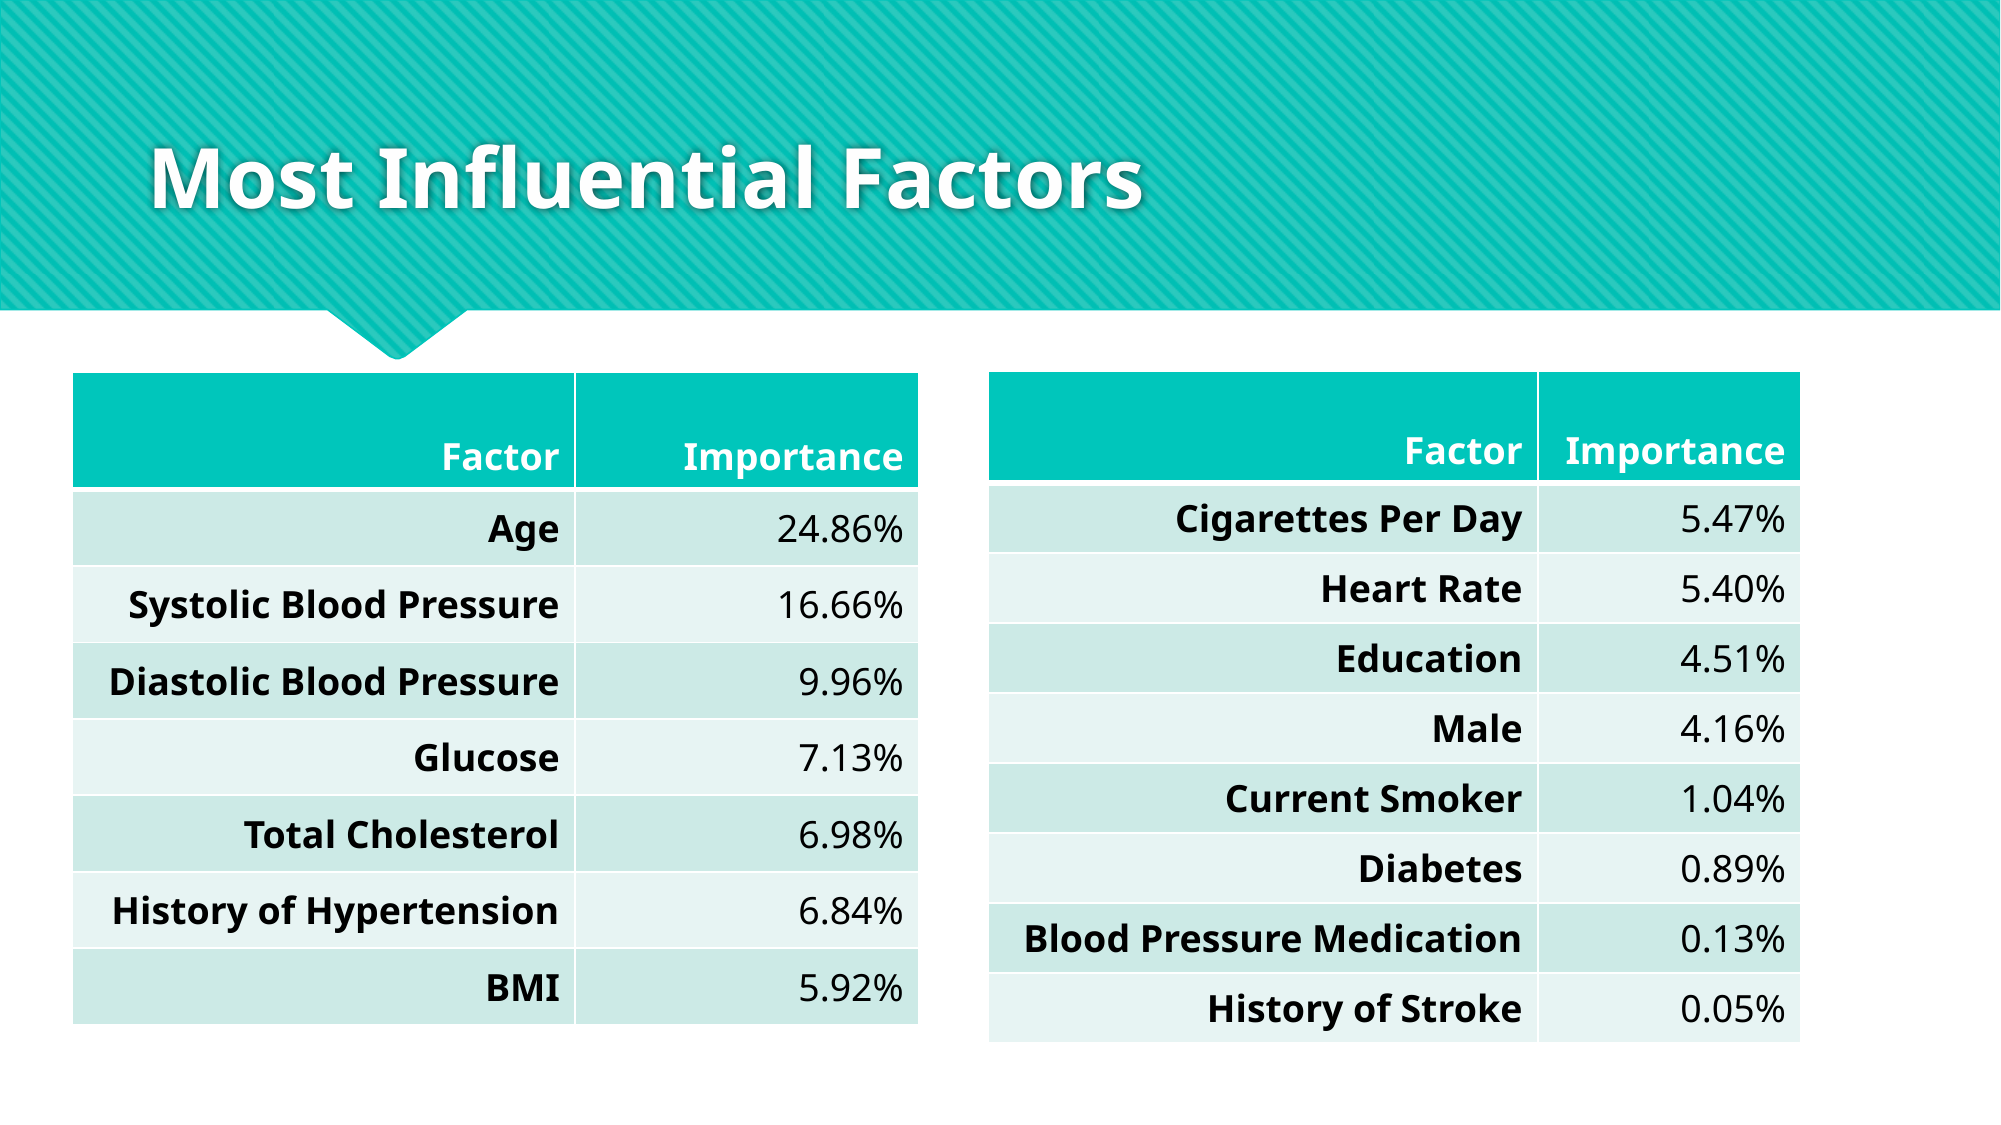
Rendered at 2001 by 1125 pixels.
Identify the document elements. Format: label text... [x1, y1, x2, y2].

table_cell Heart Rate [989, 554, 1537, 622]
table_cell History of Stroke [989, 974, 1537, 1042]
table_cell Total Cholesterol [73, 796, 574, 871]
table_cell Cigarettes Per Day [989, 486, 1537, 552]
table_cell Age [73, 492, 574, 565]
table_header Importance [576, 373, 918, 487]
table_cell 7.13% [576, 720, 918, 794]
table_header Factor [73, 373, 574, 487]
table_cell Systolic Blood Pressure [73, 567, 574, 642]
table_cell History of Hypertension [73, 873, 574, 947]
table_cell 6.84% [576, 873, 918, 947]
title Most Influential Factors [132, 73, 1868, 233]
table_cell Blood Pressure Medication [989, 904, 1537, 972]
table_cell Education [989, 624, 1537, 692]
table_cell Glucose [73, 720, 574, 794]
table_header Factor [989, 372, 1537, 480]
table_cell 24.86% [576, 492, 918, 565]
table_cell 4.16% [1539, 694, 1800, 762]
table_cell 0.13% [1539, 904, 1800, 972]
table_cell 0.89% [1539, 834, 1800, 902]
table_header Importance [1539, 372, 1800, 480]
table_cell Current Smoker [989, 764, 1537, 832]
table_cell 9.96% [576, 643, 918, 718]
table_cell 1.04% [1539, 764, 1800, 832]
table_cell 4.51% [1539, 624, 1800, 692]
table_cell Diastolic Blood Pressure [73, 643, 574, 718]
table_cell BMI [73, 949, 574, 1024]
table_cell 5.92% [576, 949, 918, 1024]
table_cell Diabetes [989, 834, 1537, 902]
table_cell 5.40% [1539, 554, 1800, 622]
table_cell 0.05% [1539, 974, 1800, 1042]
table_cell Male [989, 694, 1537, 762]
table_cell 5.47% [1539, 486, 1800, 552]
table_cell 6.98% [576, 796, 918, 871]
table_cell 16.66% [576, 567, 918, 642]
